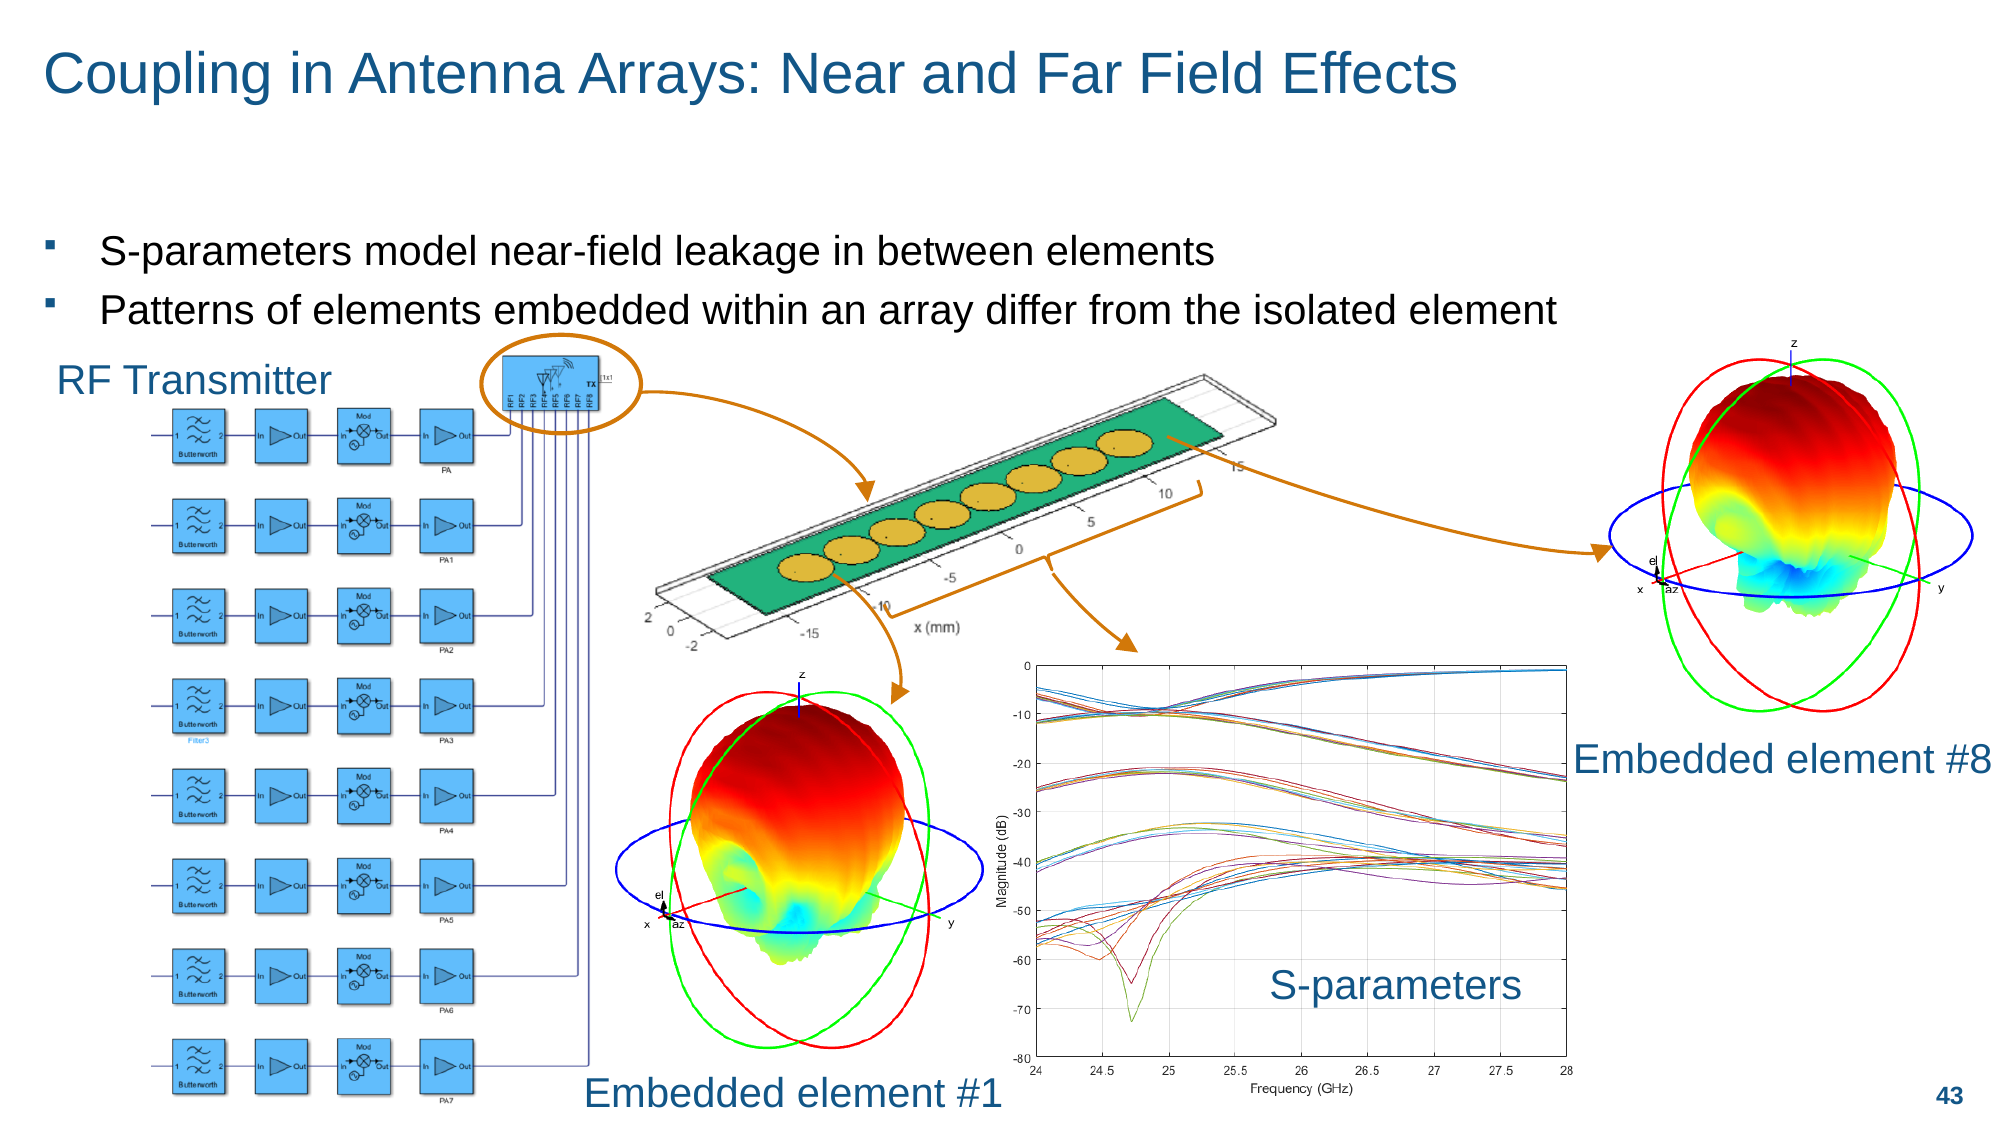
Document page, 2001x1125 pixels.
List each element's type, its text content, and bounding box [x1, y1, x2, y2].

title Coupling in Antenna Arrays: Near and Far Field Effects [28, 28, 2000, 191]
text_box S-parameters model near-field leakage in between elements Patterns of elements embedded within an array differ from the isolated element [28, 216, 1886, 383]
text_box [481, 334, 563, 694]
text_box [568, 326, 2000, 1125]
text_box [41, 345, 563, 1116]
